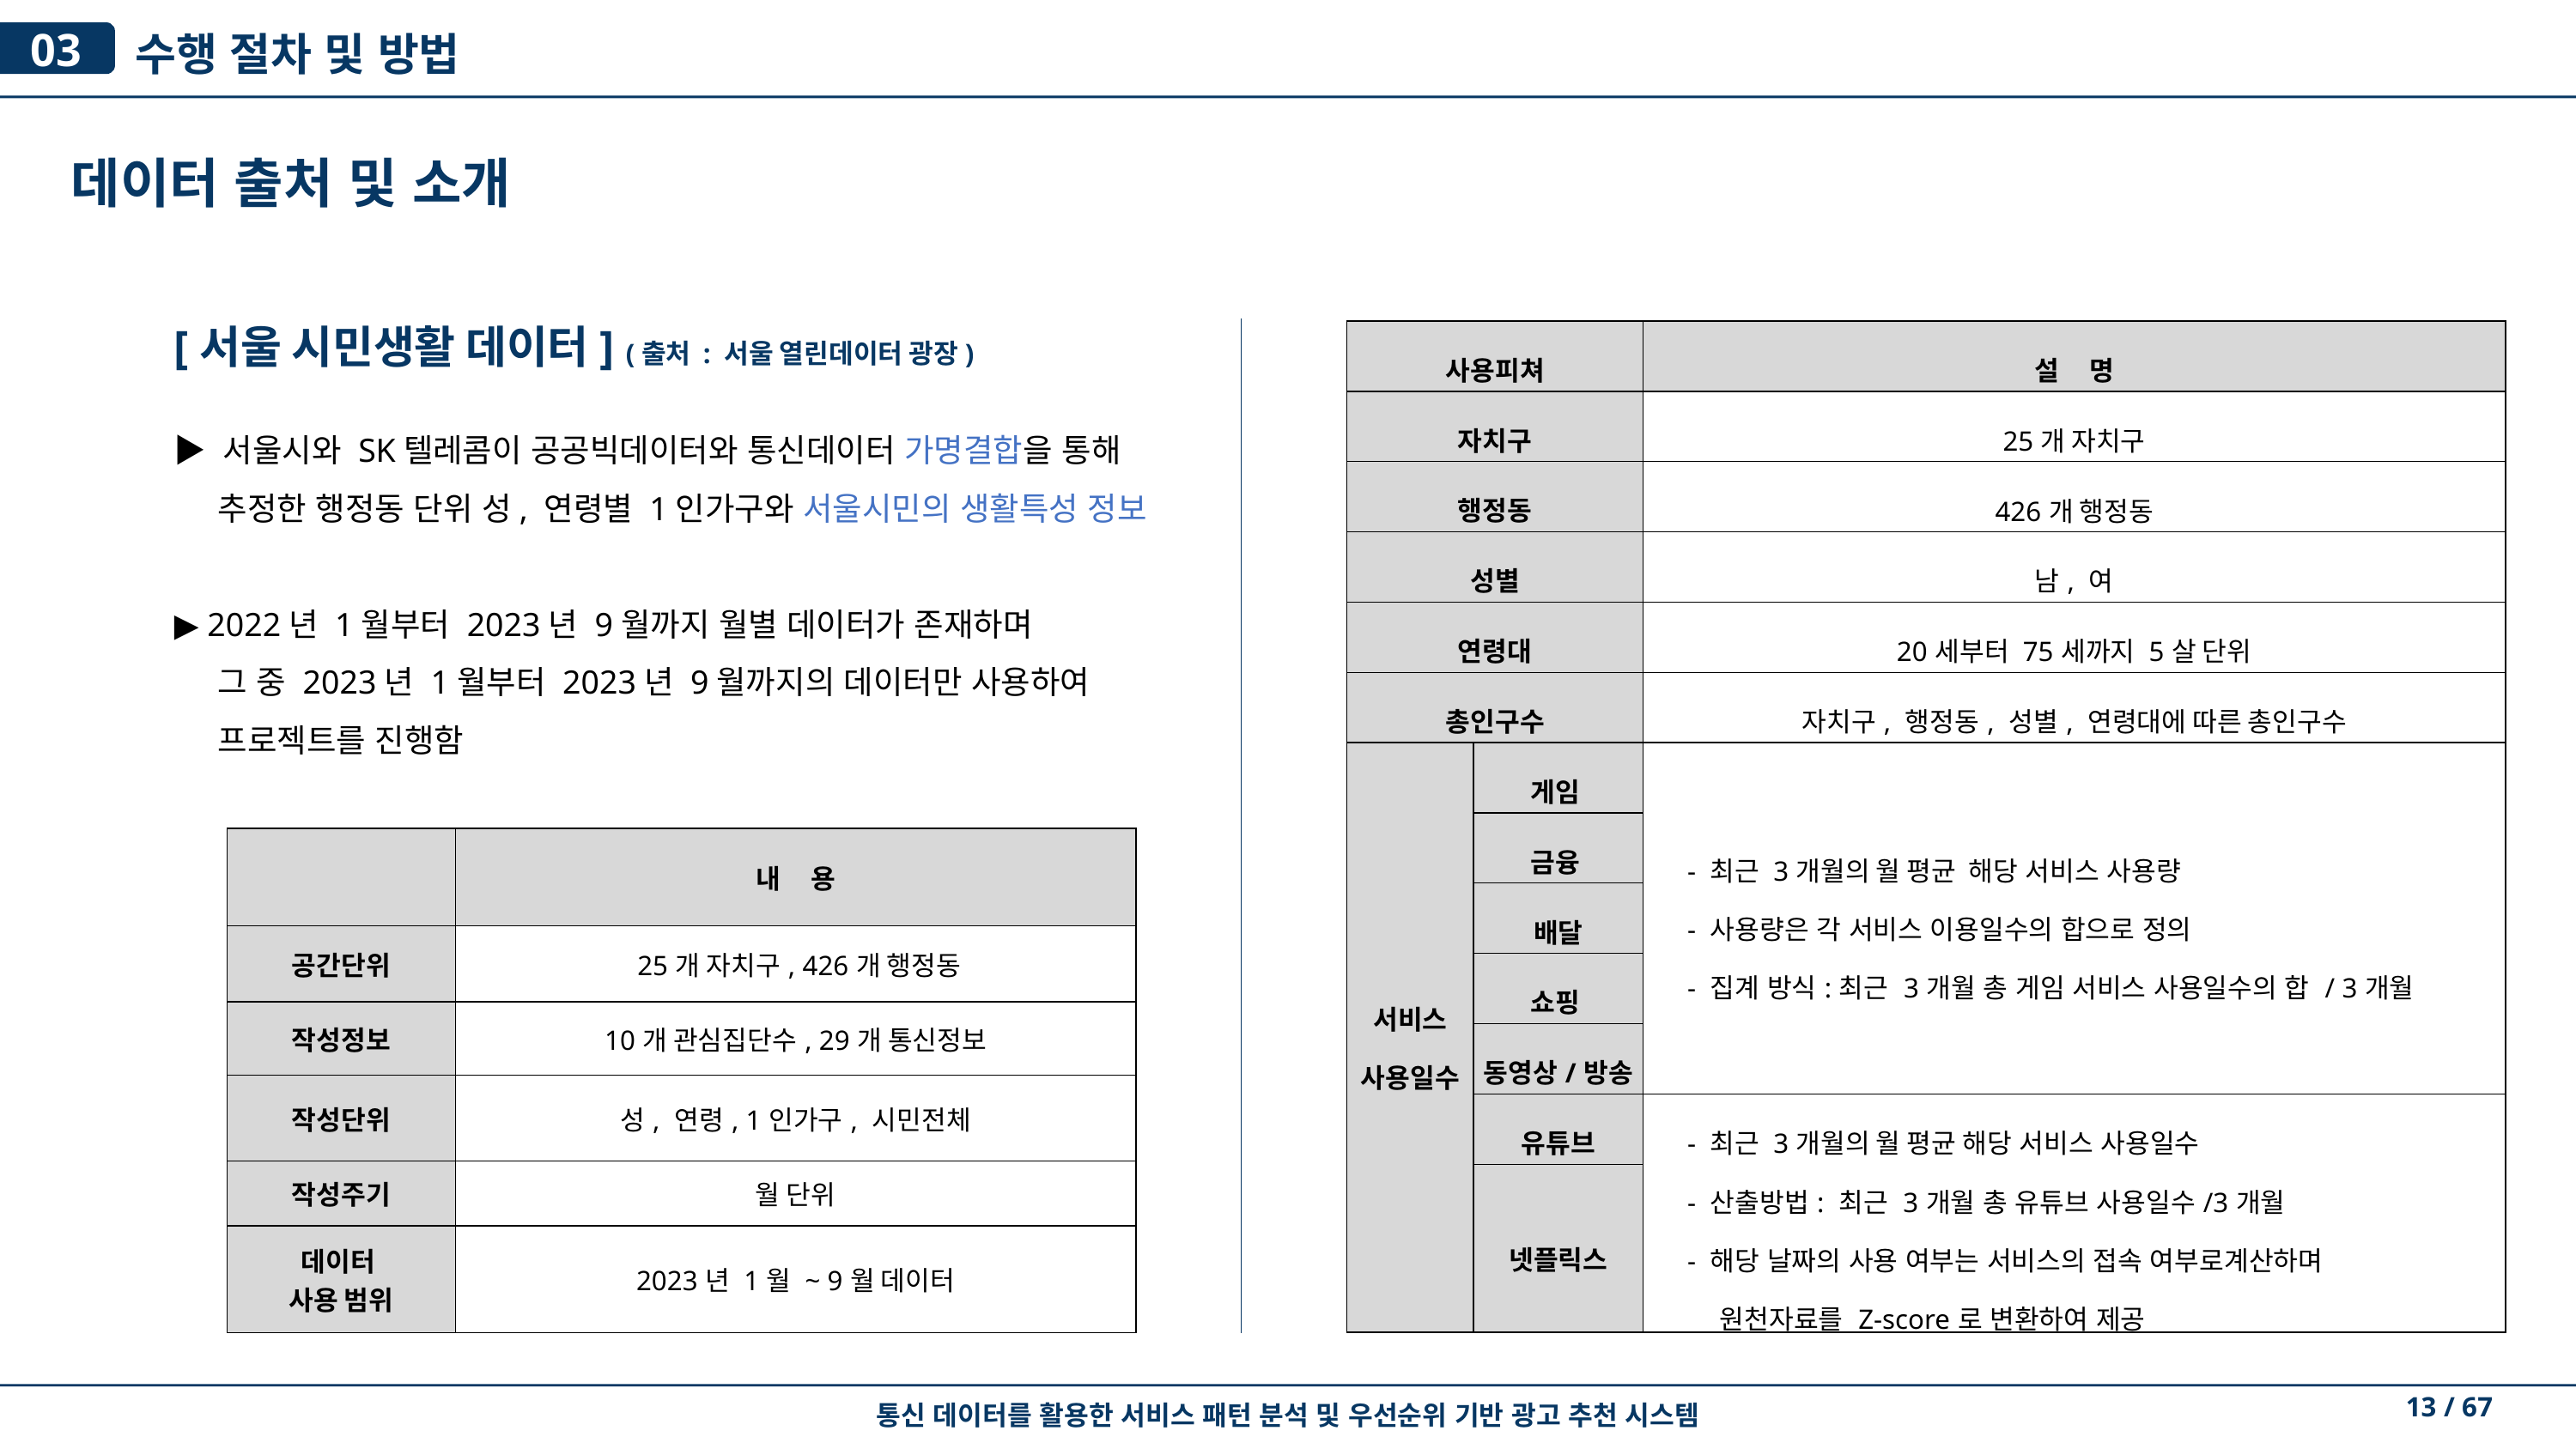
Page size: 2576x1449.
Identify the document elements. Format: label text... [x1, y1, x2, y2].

table_cell 동영상/방송 [1474, 1024, 1643, 1094]
table_cell 10개 관심집단수, 29개 통신정보 [456, 1003, 1135, 1075]
table_cell 성별 [1347, 532, 1643, 602]
text_box [서울 시민생활 데이터] (출처 : 서울 열린데이터 광장) ▶ 서울시와 SK텔레콤이 공공빅데이터와 통신데이터 가명결합을 통해 추정한 행정동 단위 성, 연령별 1인가구와 서울시민의 생활특성 정보 ▶ 2022년 1월부터 2023년 9월까지 월별 데이터가 존재하며 그 중 2023년 1월부터 2023년 9월까지의 데이터만 사용하여 프로젝트를 진행함 [173, 318, 1189, 802]
table_cell 작성단위 [228, 1076, 455, 1161]
table_cell 데이터 사용 범위 [228, 1227, 455, 1332]
table_cell - 최근 3개월의 월 평균 해당 서비스 사용량 - 사용량은 각 서비스 이용일수의 합으로 정의 - 집계 방식:최근 3개월 총 게임 서비스 사용일수의 합 / 3개월 [1643, 743, 2505, 1094]
table_header 사용피쳐 [1347, 322, 1643, 391]
table_cell 행정동 [1347, 462, 1643, 531]
table_cell 작성정보 [228, 1003, 455, 1075]
table_header [228, 829, 455, 925]
table_cell 서비스 사용일수 [1347, 743, 1473, 1331]
table_cell 게임 [1474, 743, 1643, 812]
table_cell 426개 행정동 [1643, 462, 2505, 531]
table_cell 20세부터 75세까지 5살 단위 [1643, 603, 2505, 672]
table_cell 총인구수 [1347, 673, 1643, 742]
table_cell 자치구 [1347, 392, 1643, 461]
text_box 데이터 출처 및 소개 [70, 136, 854, 215]
text_box 03 [0, 21, 117, 76]
table_cell 넷플릭스 [1474, 1165, 1643, 1331]
table_cell 쇼핑 [1474, 954, 1643, 1023]
text_box 수행 절차 및 방법 [135, 15, 919, 81]
text_box [0, 94, 2576, 99]
table_cell 공간단위 [228, 926, 455, 1001]
table_cell 성, 연령, 1인가구, 시민전체 [456, 1076, 1135, 1161]
table_cell 2023년 1월 ~ 9월 데이터 [456, 1227, 1135, 1332]
table_cell 25개 자치구, 426개 행정동 [456, 926, 1135, 1001]
table_cell 25개 자치구 [1643, 392, 2505, 461]
table_cell 남, 여 [1643, 532, 2505, 602]
table_header 내 용 [456, 829, 1135, 925]
table_cell 유튜브 [1474, 1094, 1643, 1164]
table_cell 자치구, 행정동, 성별, 연령대에 따른 총인구수 [1643, 673, 2505, 742]
table_cell 월 단위 [456, 1161, 1135, 1225]
table_cell 금융 [1474, 814, 1643, 882]
table_cell 연령대 [1347, 603, 1643, 672]
table_header 설 명 [1643, 322, 2505, 391]
table_cell 작성주기 [228, 1161, 455, 1225]
table_cell - 최근 3개월의 월 평균 해당 서비스 사용일수 - 산출방법: 최근 3개월 총 유튜브 사용일수/3개월 - 해당 날짜의 사용 여부는 서비스의 접속 여부로계산하며 원천자료를 Z-score로 변환하여 제공 [1643, 1094, 2505, 1331]
table_cell 배달 [1474, 883, 1643, 953]
